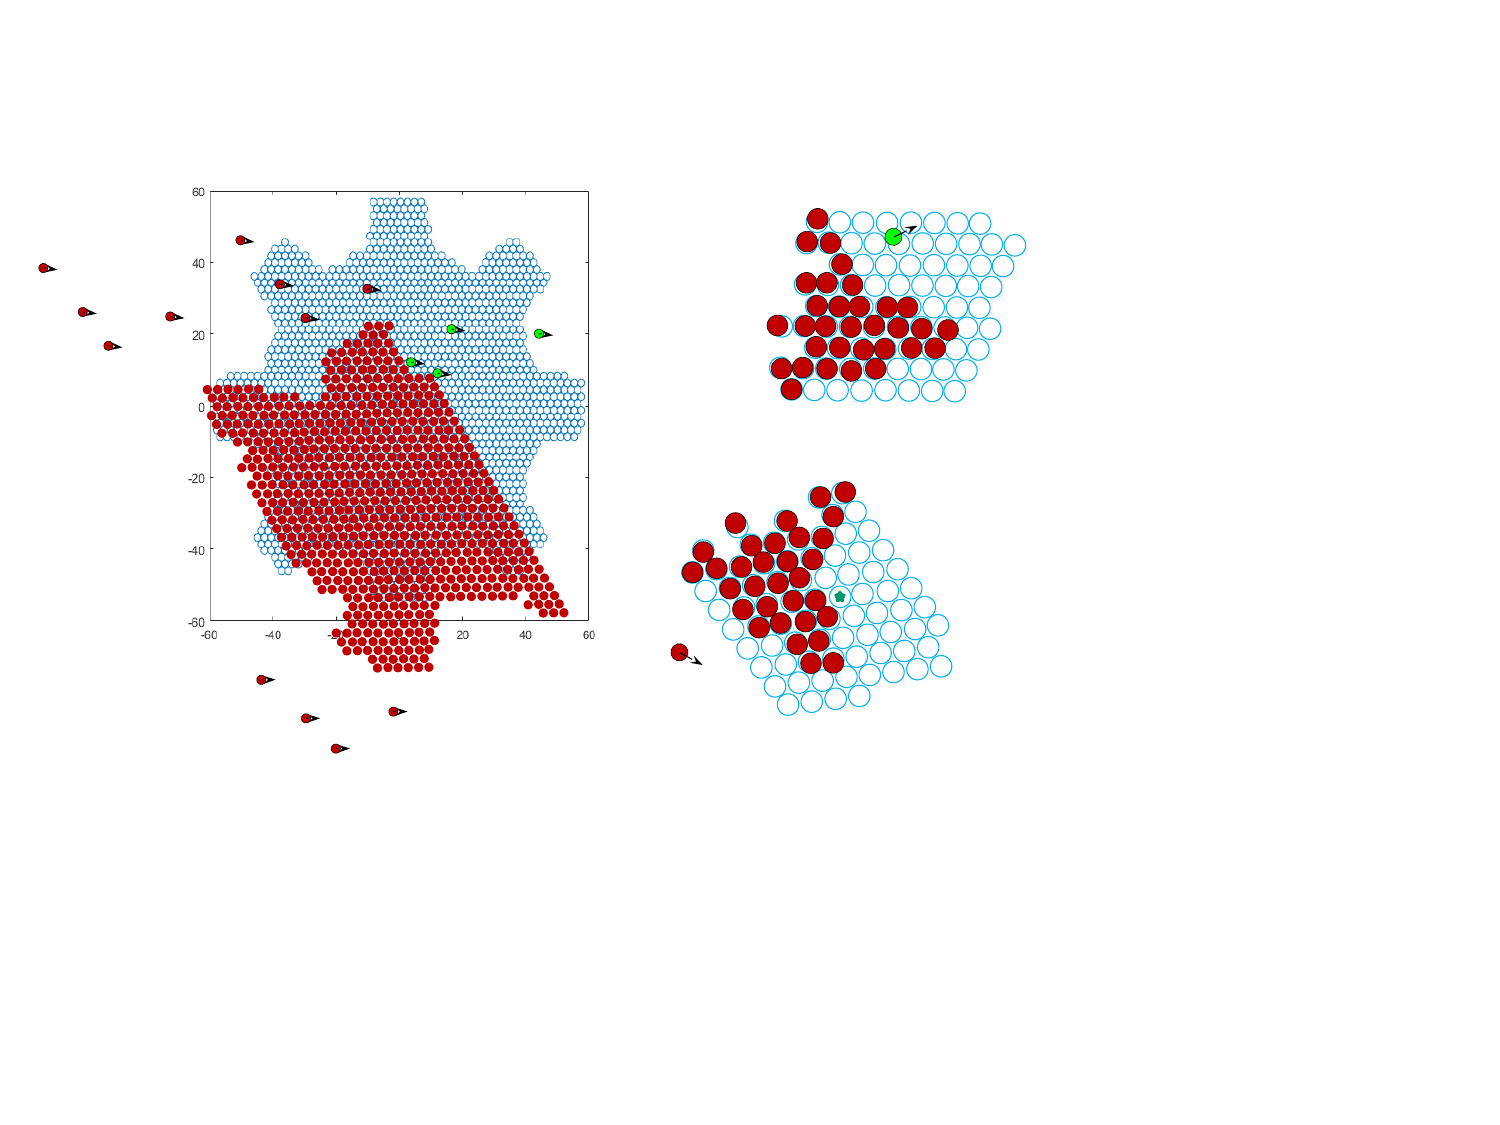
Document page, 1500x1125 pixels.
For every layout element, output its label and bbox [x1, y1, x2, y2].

text_box [51, 150, 1025, 749]
